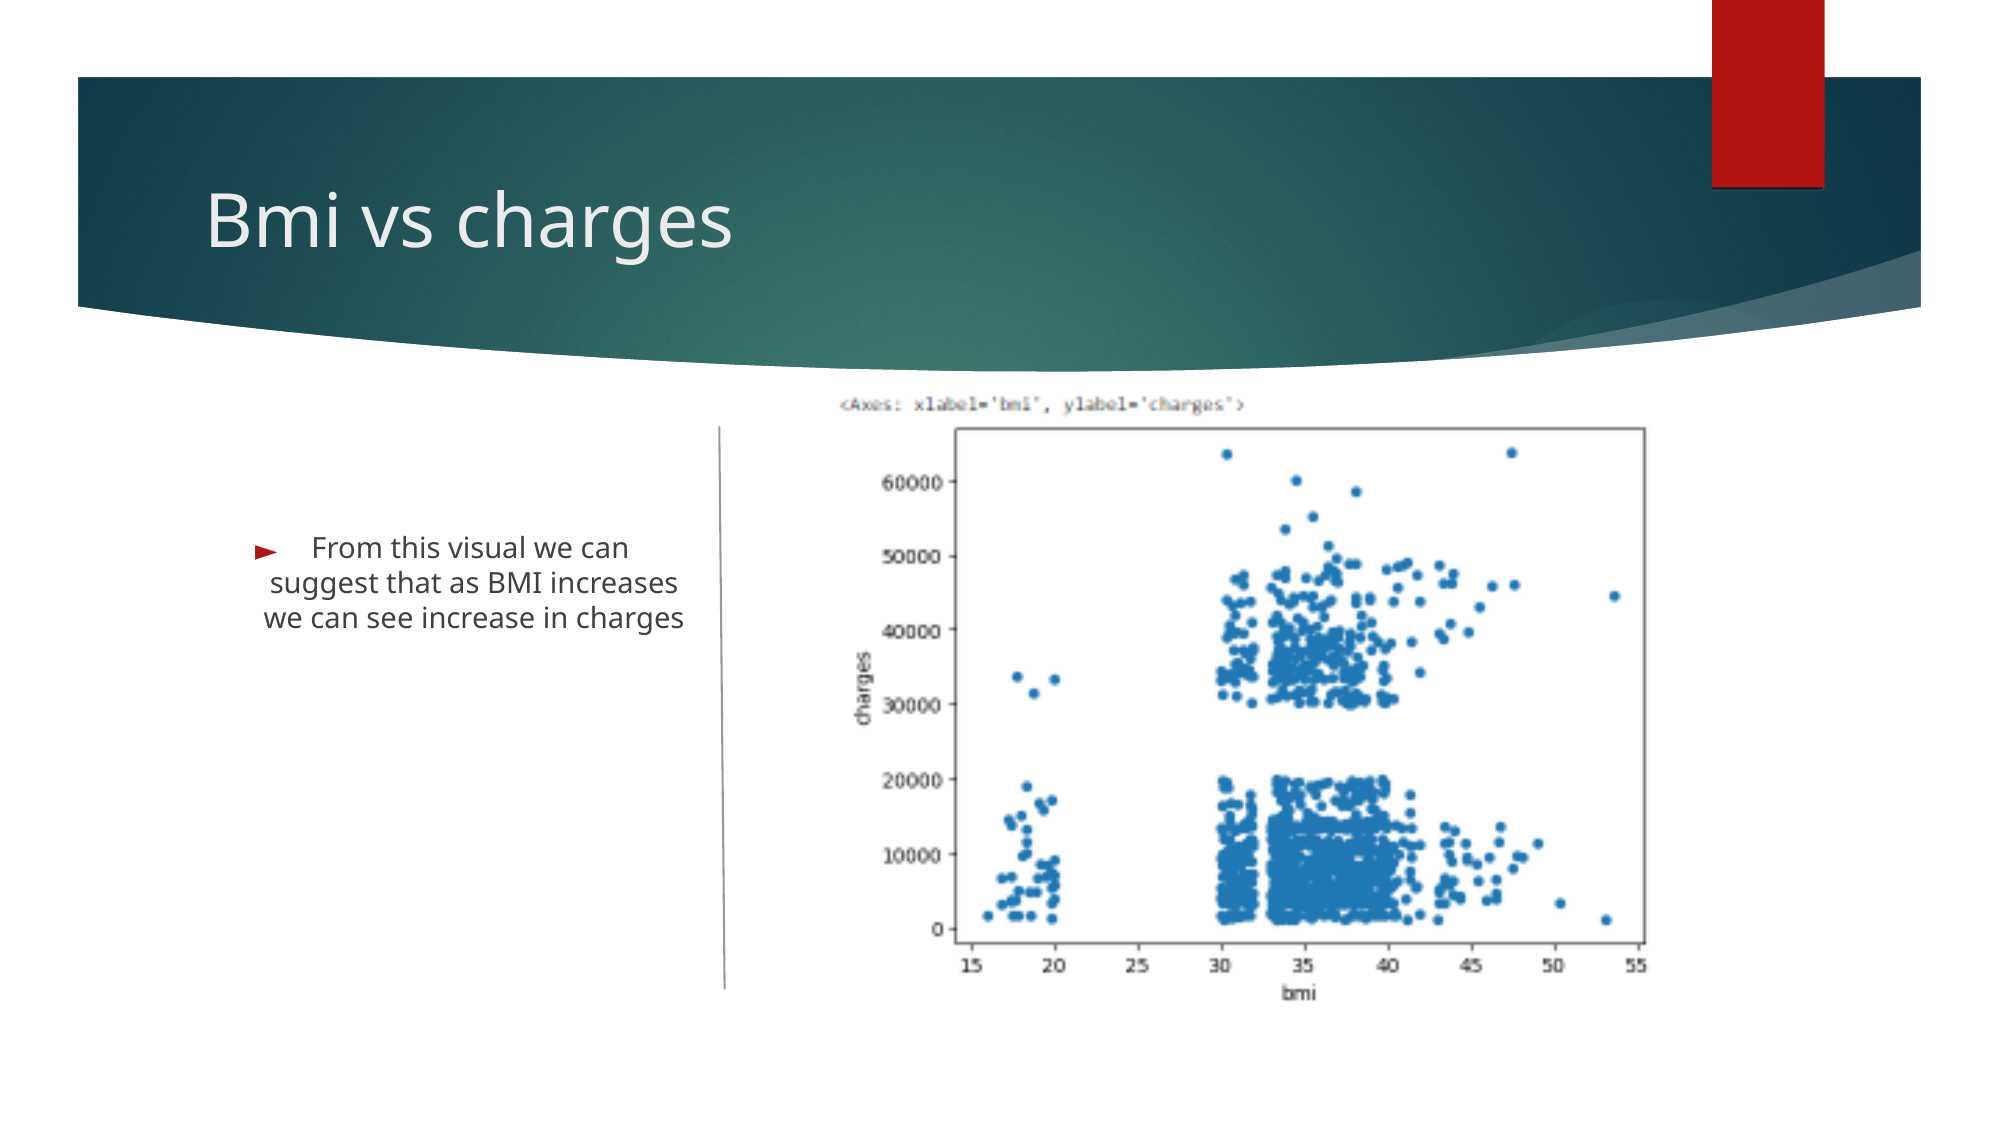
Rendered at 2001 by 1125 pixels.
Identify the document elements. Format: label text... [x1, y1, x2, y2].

list From this visual we can suggest that as BMI increases we can see increase in charges [189, 521, 703, 989]
title Bmi vs charges [189, 159, 1638, 276]
picture [779, 392, 1719, 1015]
picture [79, 78, 1920, 371]
